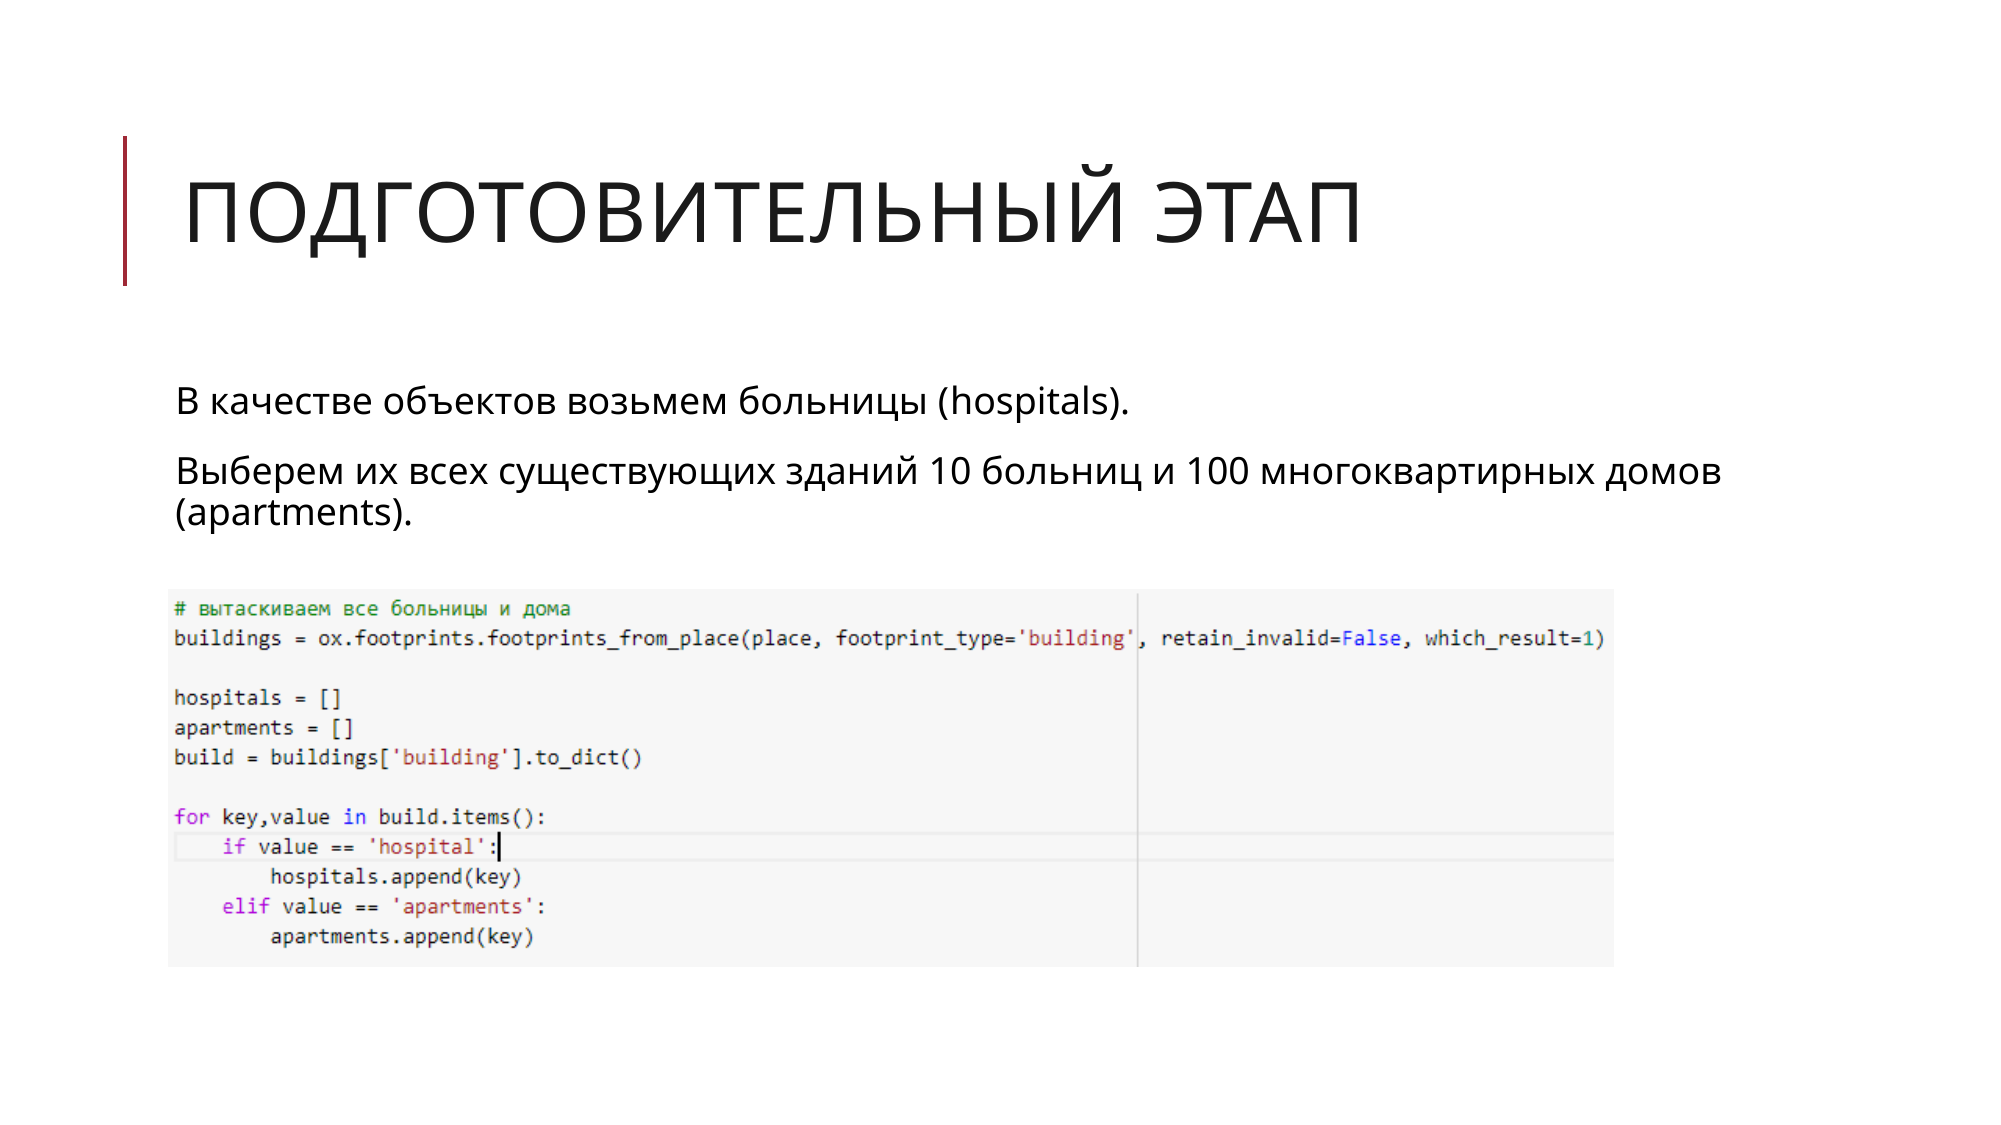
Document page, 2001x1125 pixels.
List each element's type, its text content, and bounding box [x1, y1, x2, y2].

list В качестве объектов возьмем больницы (hospitals). Выберем их всех существующих зданий 10 больниц и 100 многоквартирных домов (apartments). [168, 375, 1763, 1035]
title Подготовительный этап [168, 96, 1763, 342]
picture [167, 589, 1614, 967]
